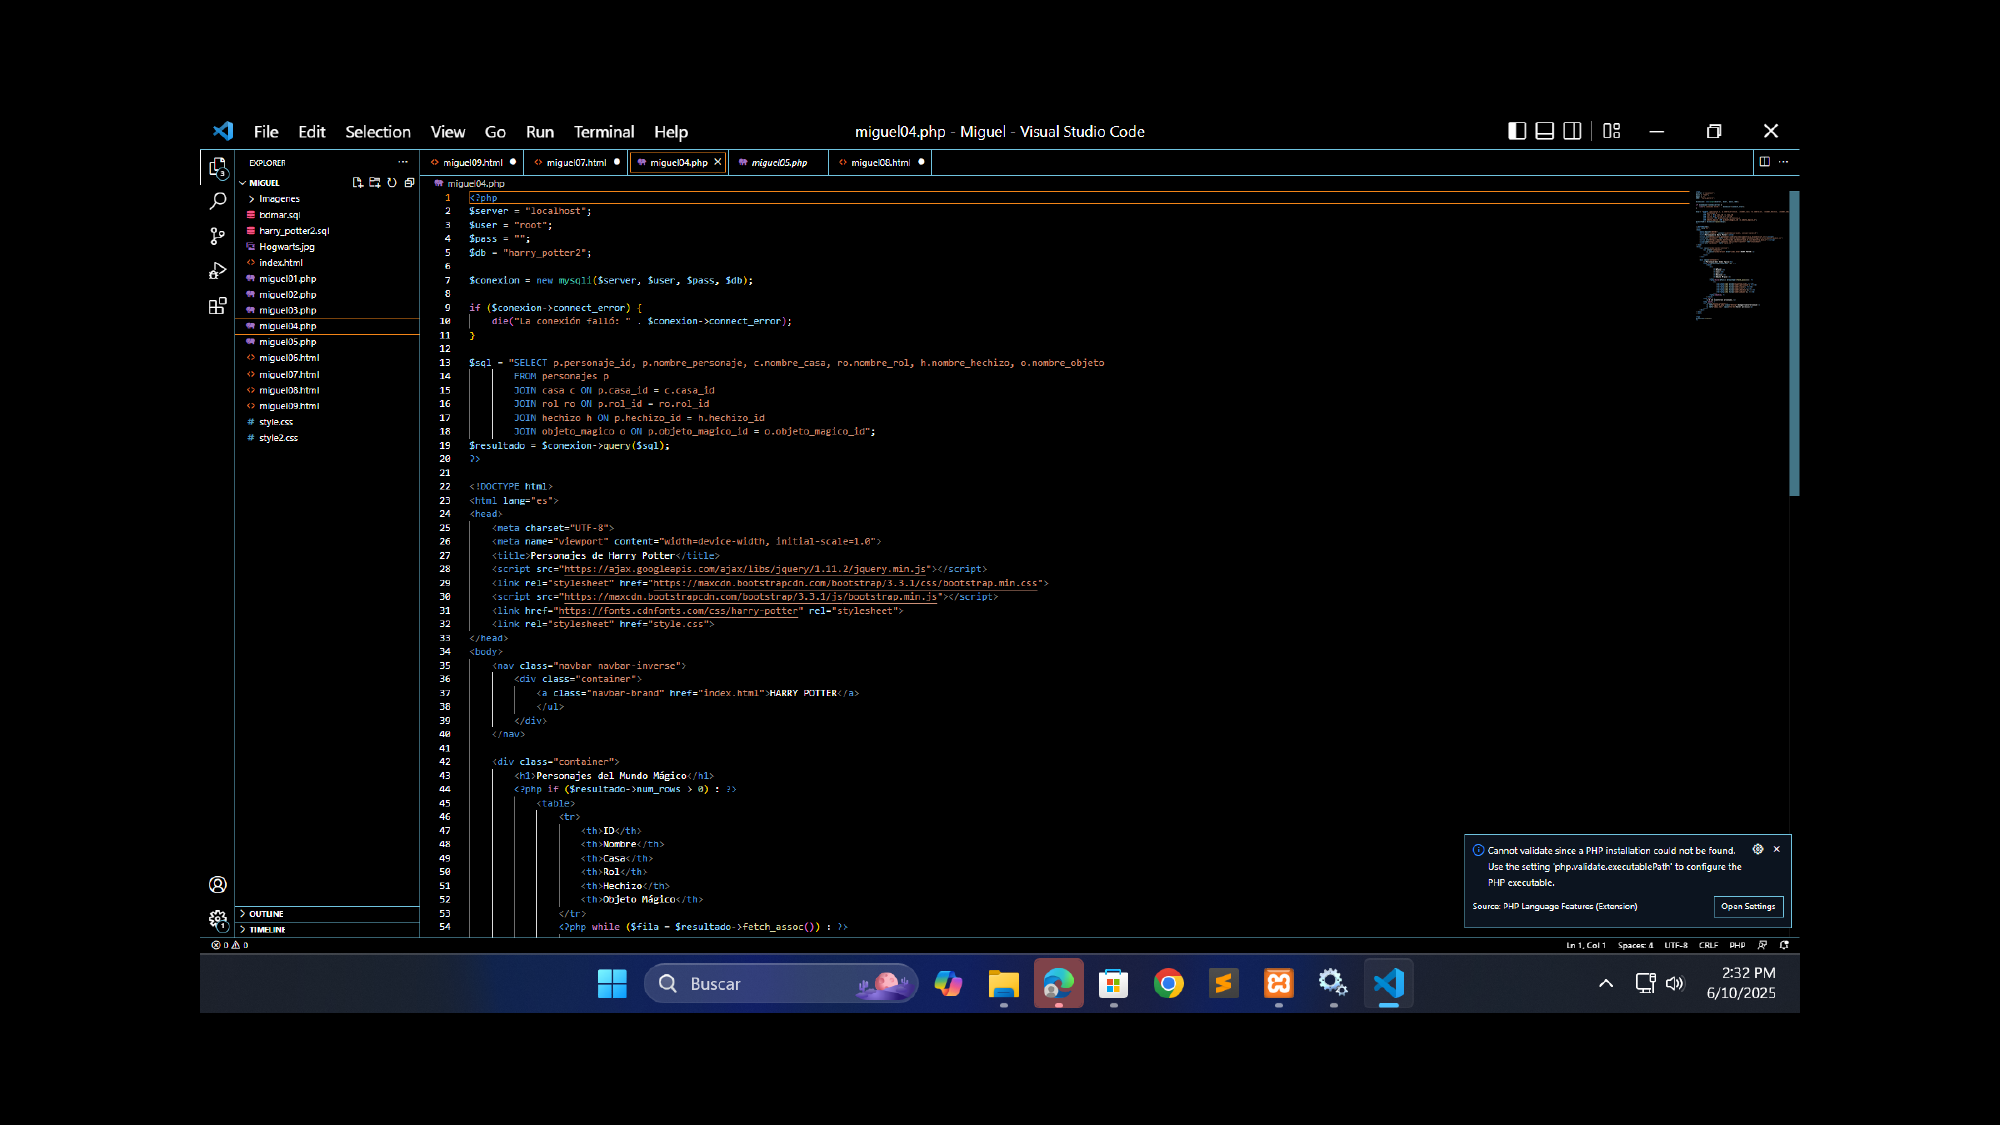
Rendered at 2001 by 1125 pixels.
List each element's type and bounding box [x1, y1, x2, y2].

picture [199, 112, 1800, 1013]
